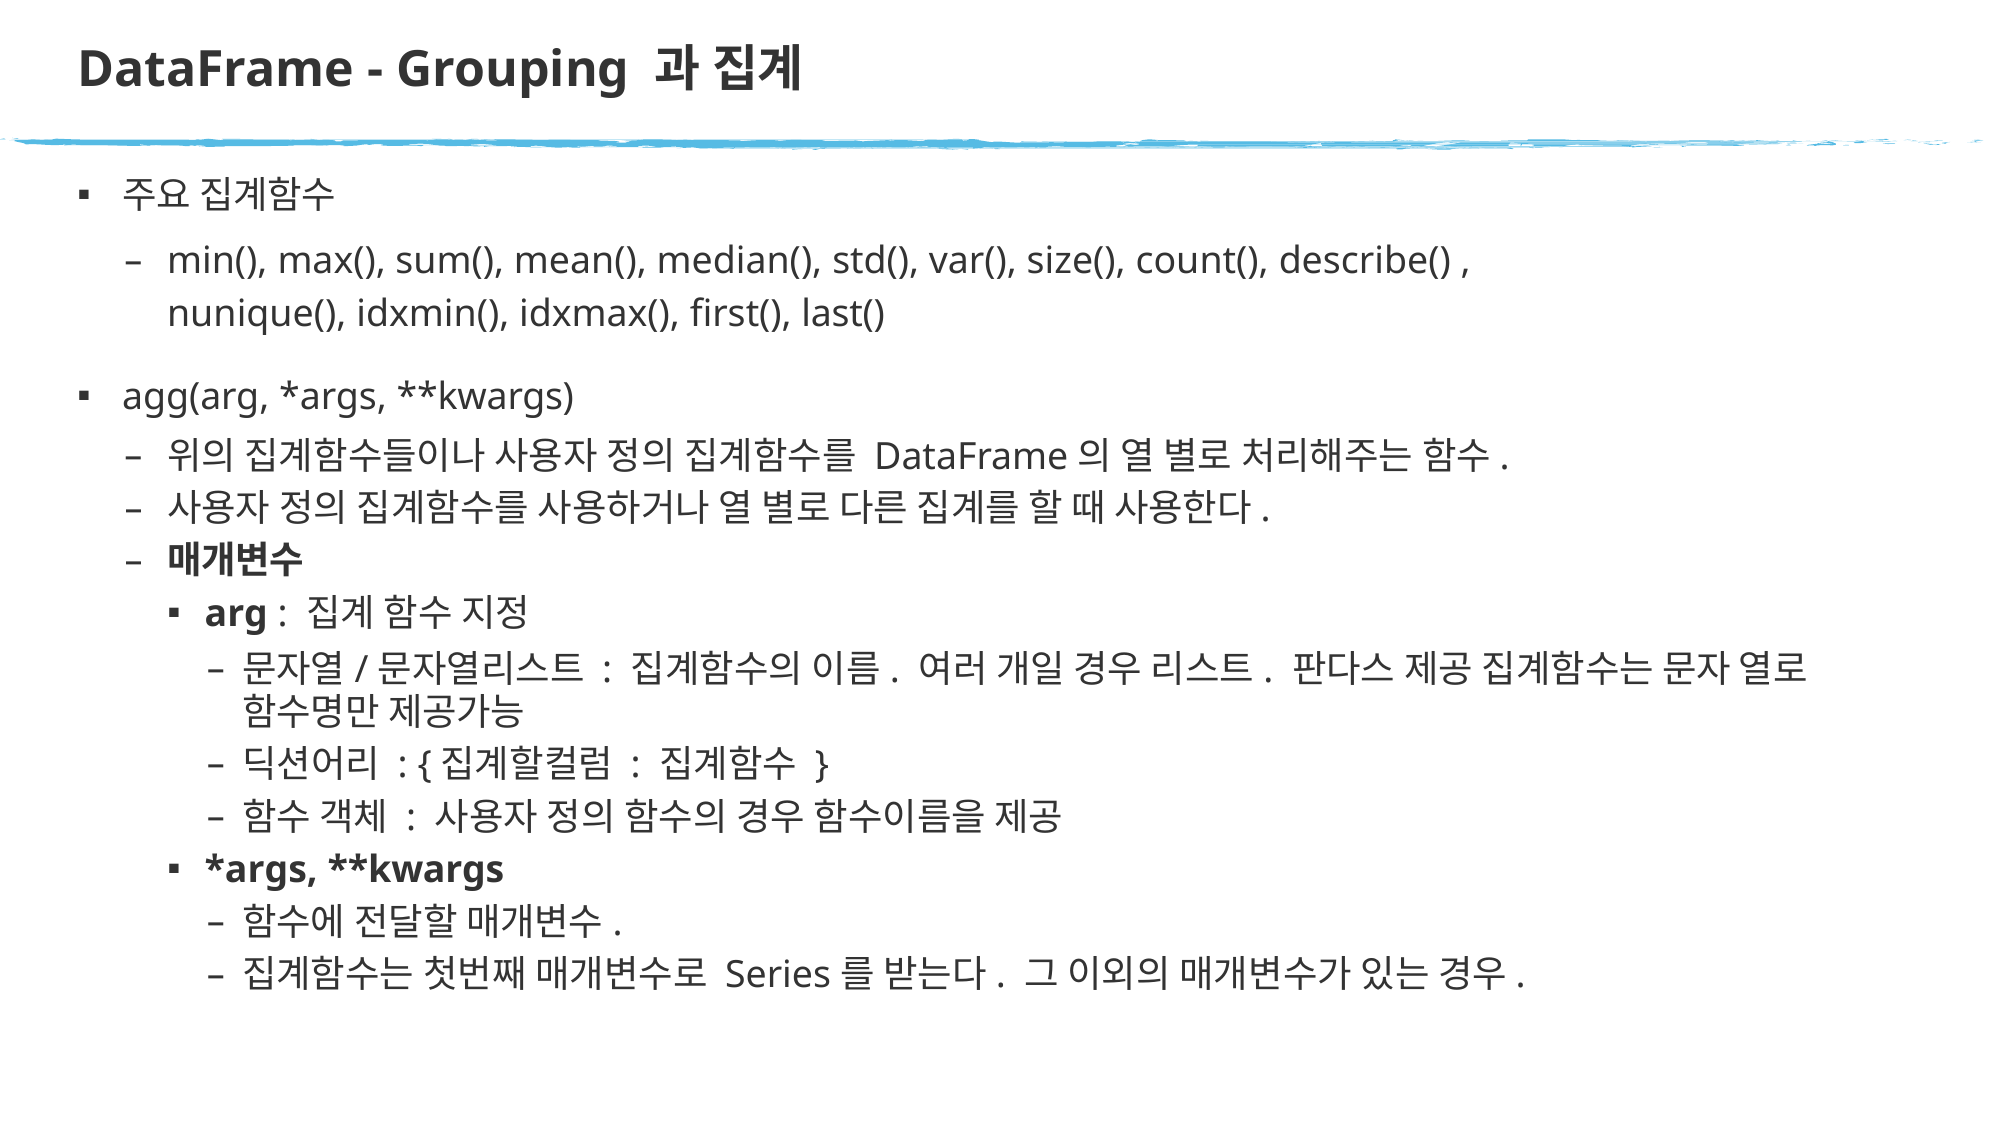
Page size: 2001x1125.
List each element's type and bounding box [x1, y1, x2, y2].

title [75, 34, 1700, 225]
text_box [75, 152, 1903, 996]
